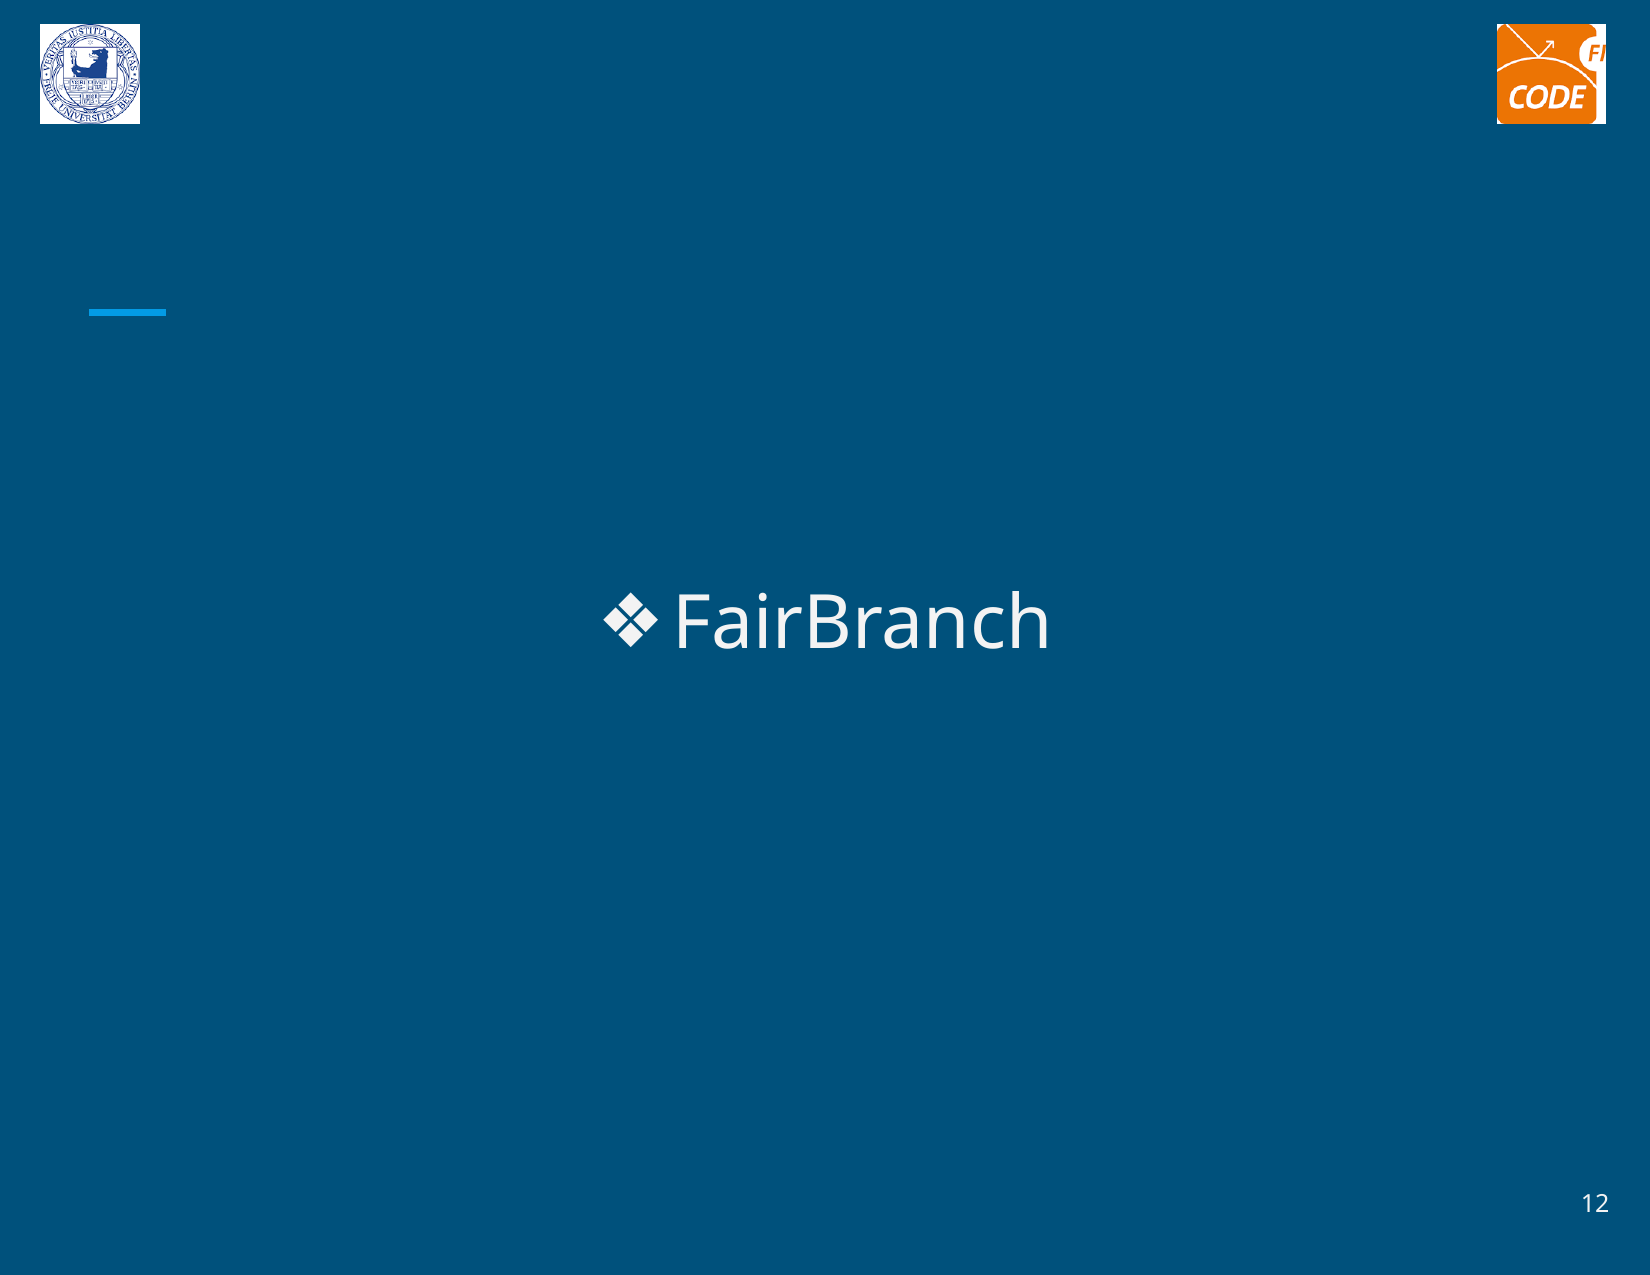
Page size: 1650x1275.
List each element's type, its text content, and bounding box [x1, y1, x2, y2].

picture [41, 25, 139, 123]
picture [1498, 25, 1605, 123]
slide_number ‹#› [1528, 1155, 1628, 1254]
list FairBranch [77, 541, 1573, 785]
